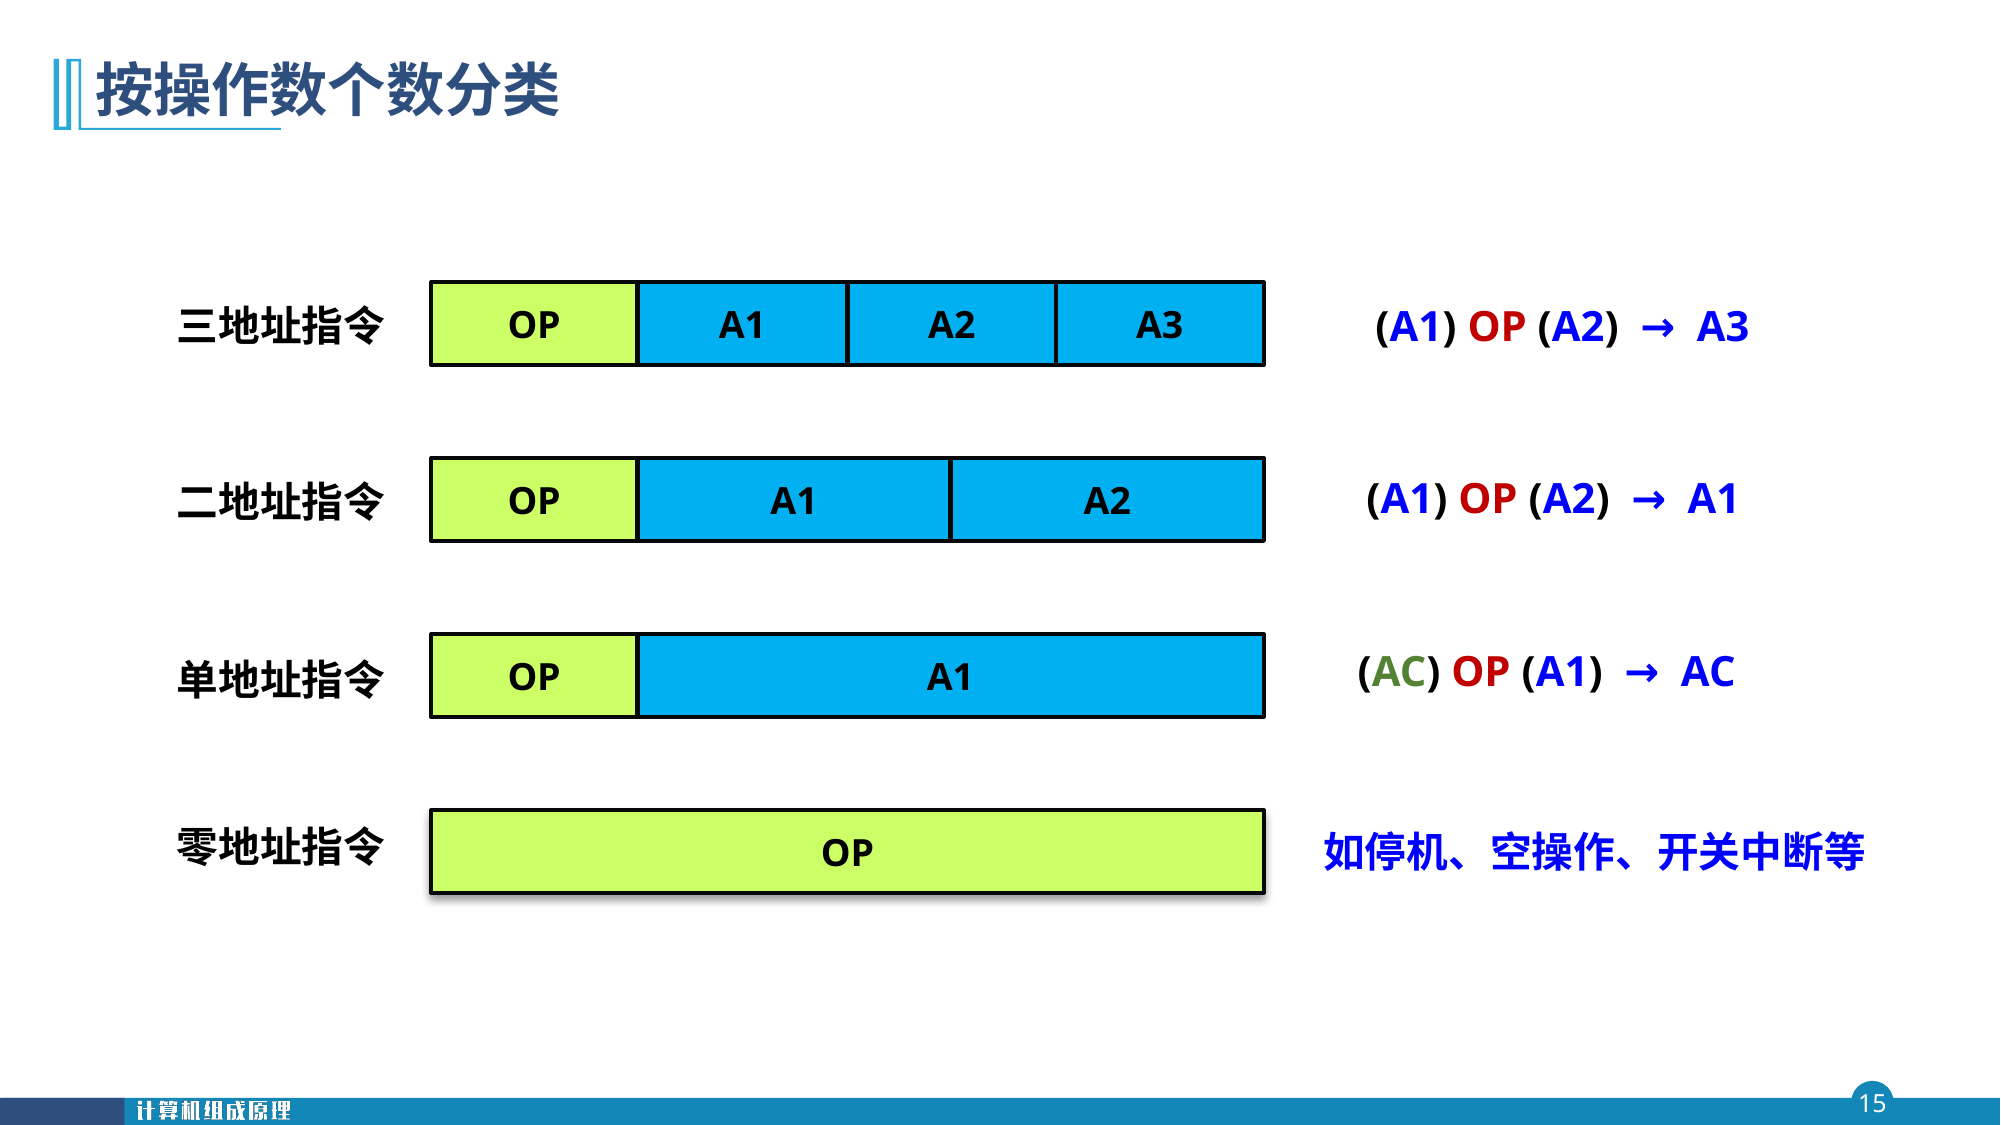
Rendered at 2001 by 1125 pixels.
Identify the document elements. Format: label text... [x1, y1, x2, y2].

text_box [161, 458, 1264, 541]
text_box (A1) OP (A2) → A3 [1360, 292, 1765, 358]
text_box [161, 282, 1264, 365]
text_box (A1) OP (A2) → A1 [1340, 464, 1756, 529]
title 按操作数个数分类 [80, 42, 1805, 144]
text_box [161, 810, 1264, 893]
text_box (AC) OP (A1) → AC [1332, 637, 1857, 703]
text_box 如停机、空操作、开关中断等 [1308, 818, 1881, 884]
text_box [161, 634, 1264, 717]
